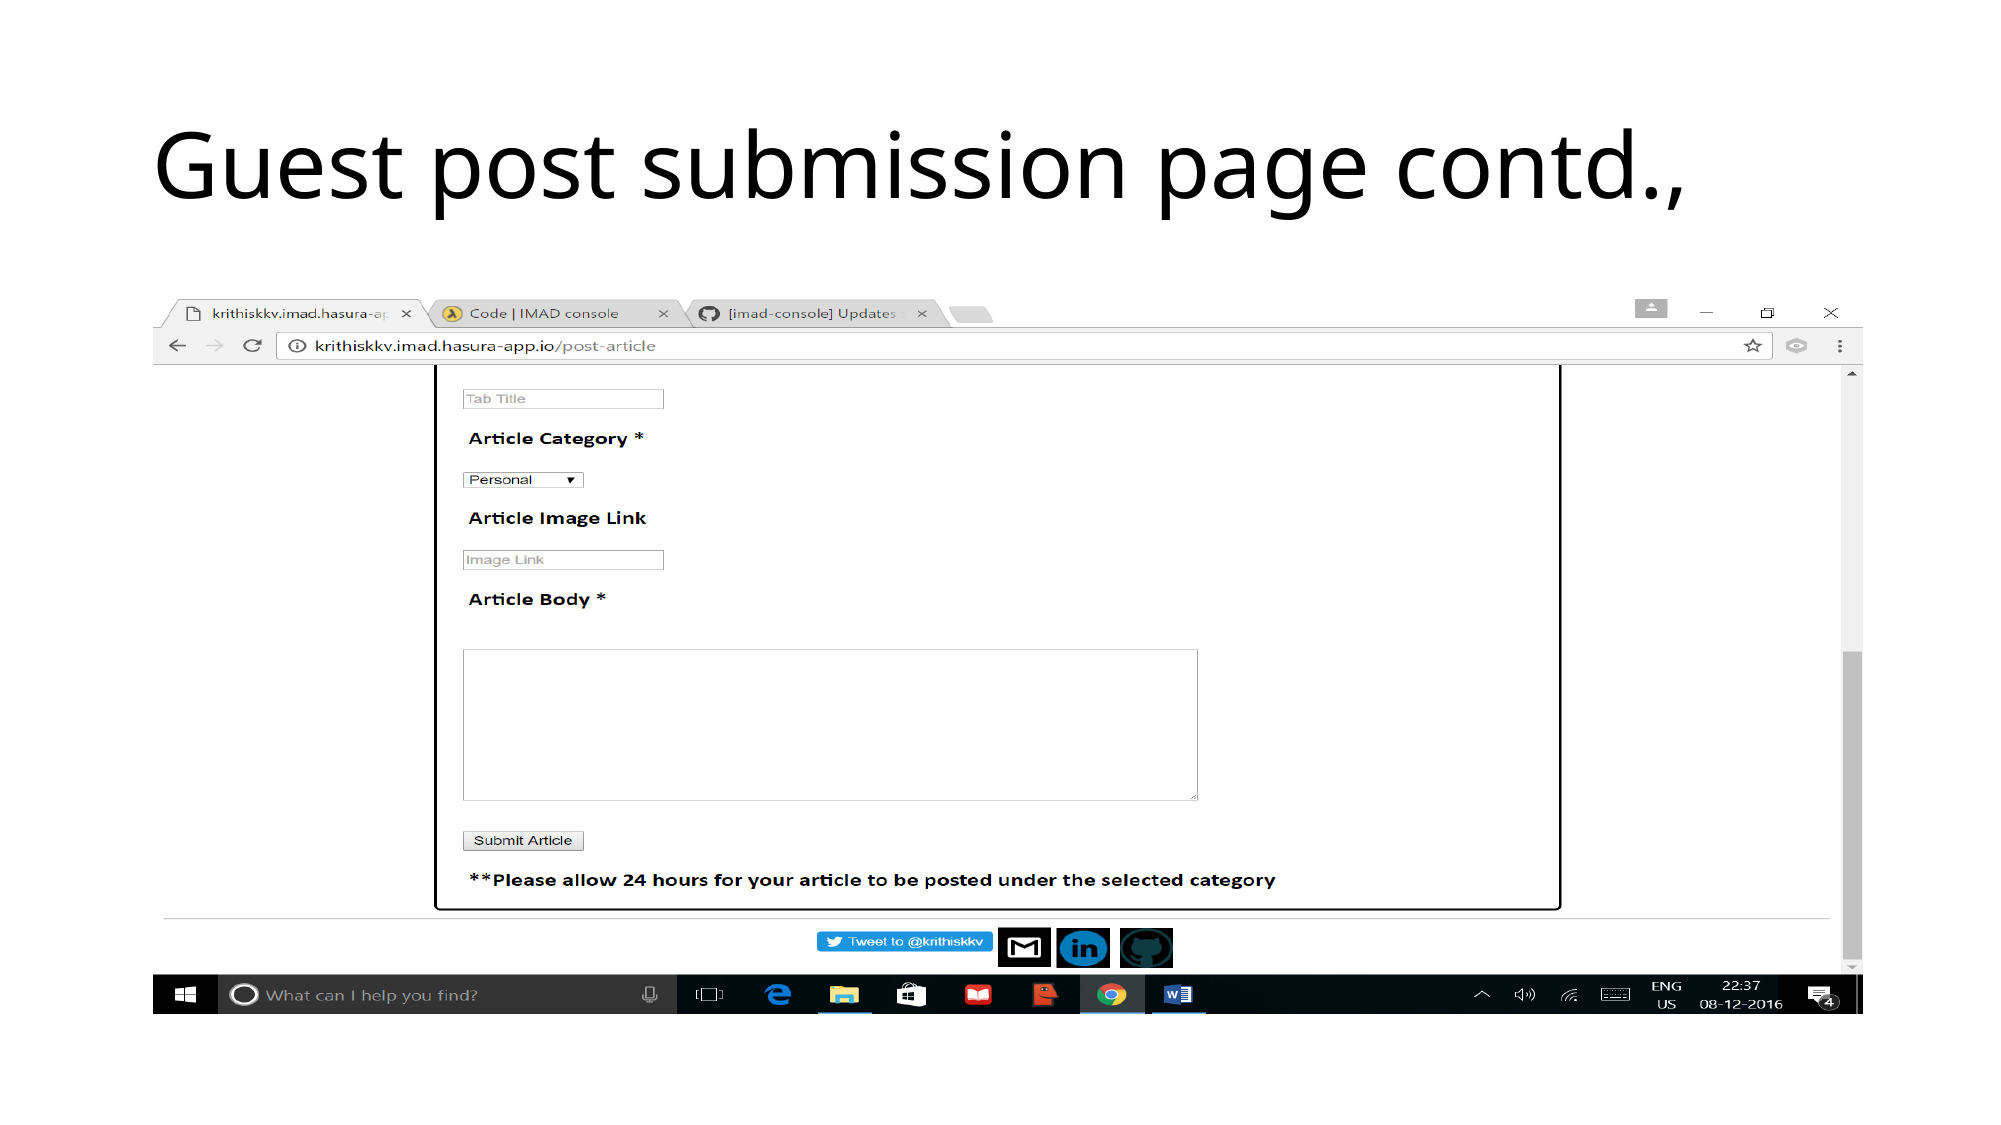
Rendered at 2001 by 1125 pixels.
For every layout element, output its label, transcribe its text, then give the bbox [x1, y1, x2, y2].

title Guest post submission page contd., [137, 59, 1863, 278]
picture [153, 299, 1863, 1014]
